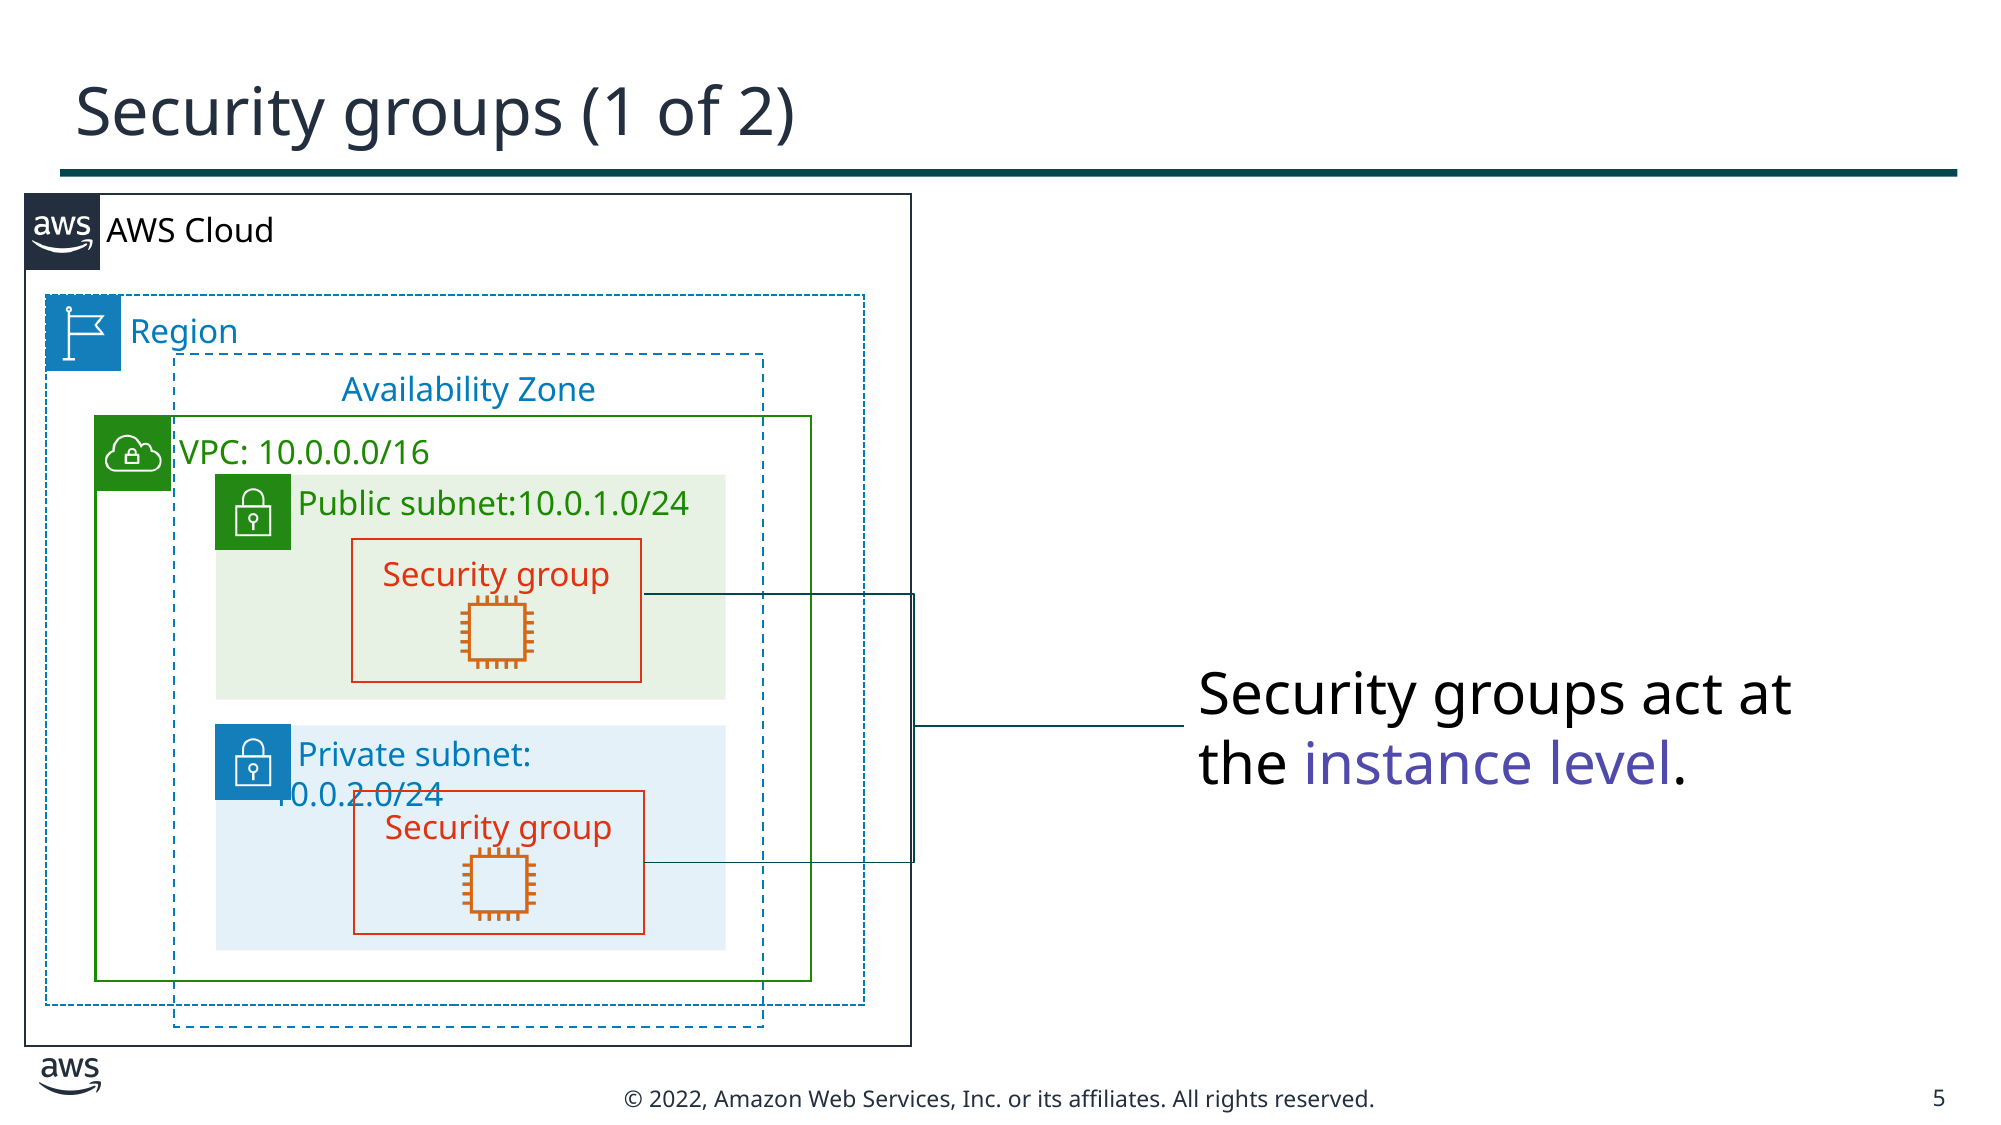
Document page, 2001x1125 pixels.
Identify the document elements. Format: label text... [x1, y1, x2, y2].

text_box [24, 194, 912, 1047]
title Security groups (1 of 2) [60, 49, 1958, 170]
picture [39, 1058, 101, 1095]
slide_number 5 [1881, 1077, 1961, 1121]
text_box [643, 726, 1190, 863]
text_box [643, 593, 1190, 726]
text_box Security groups act at the instance level. [1190, 648, 1823, 804]
